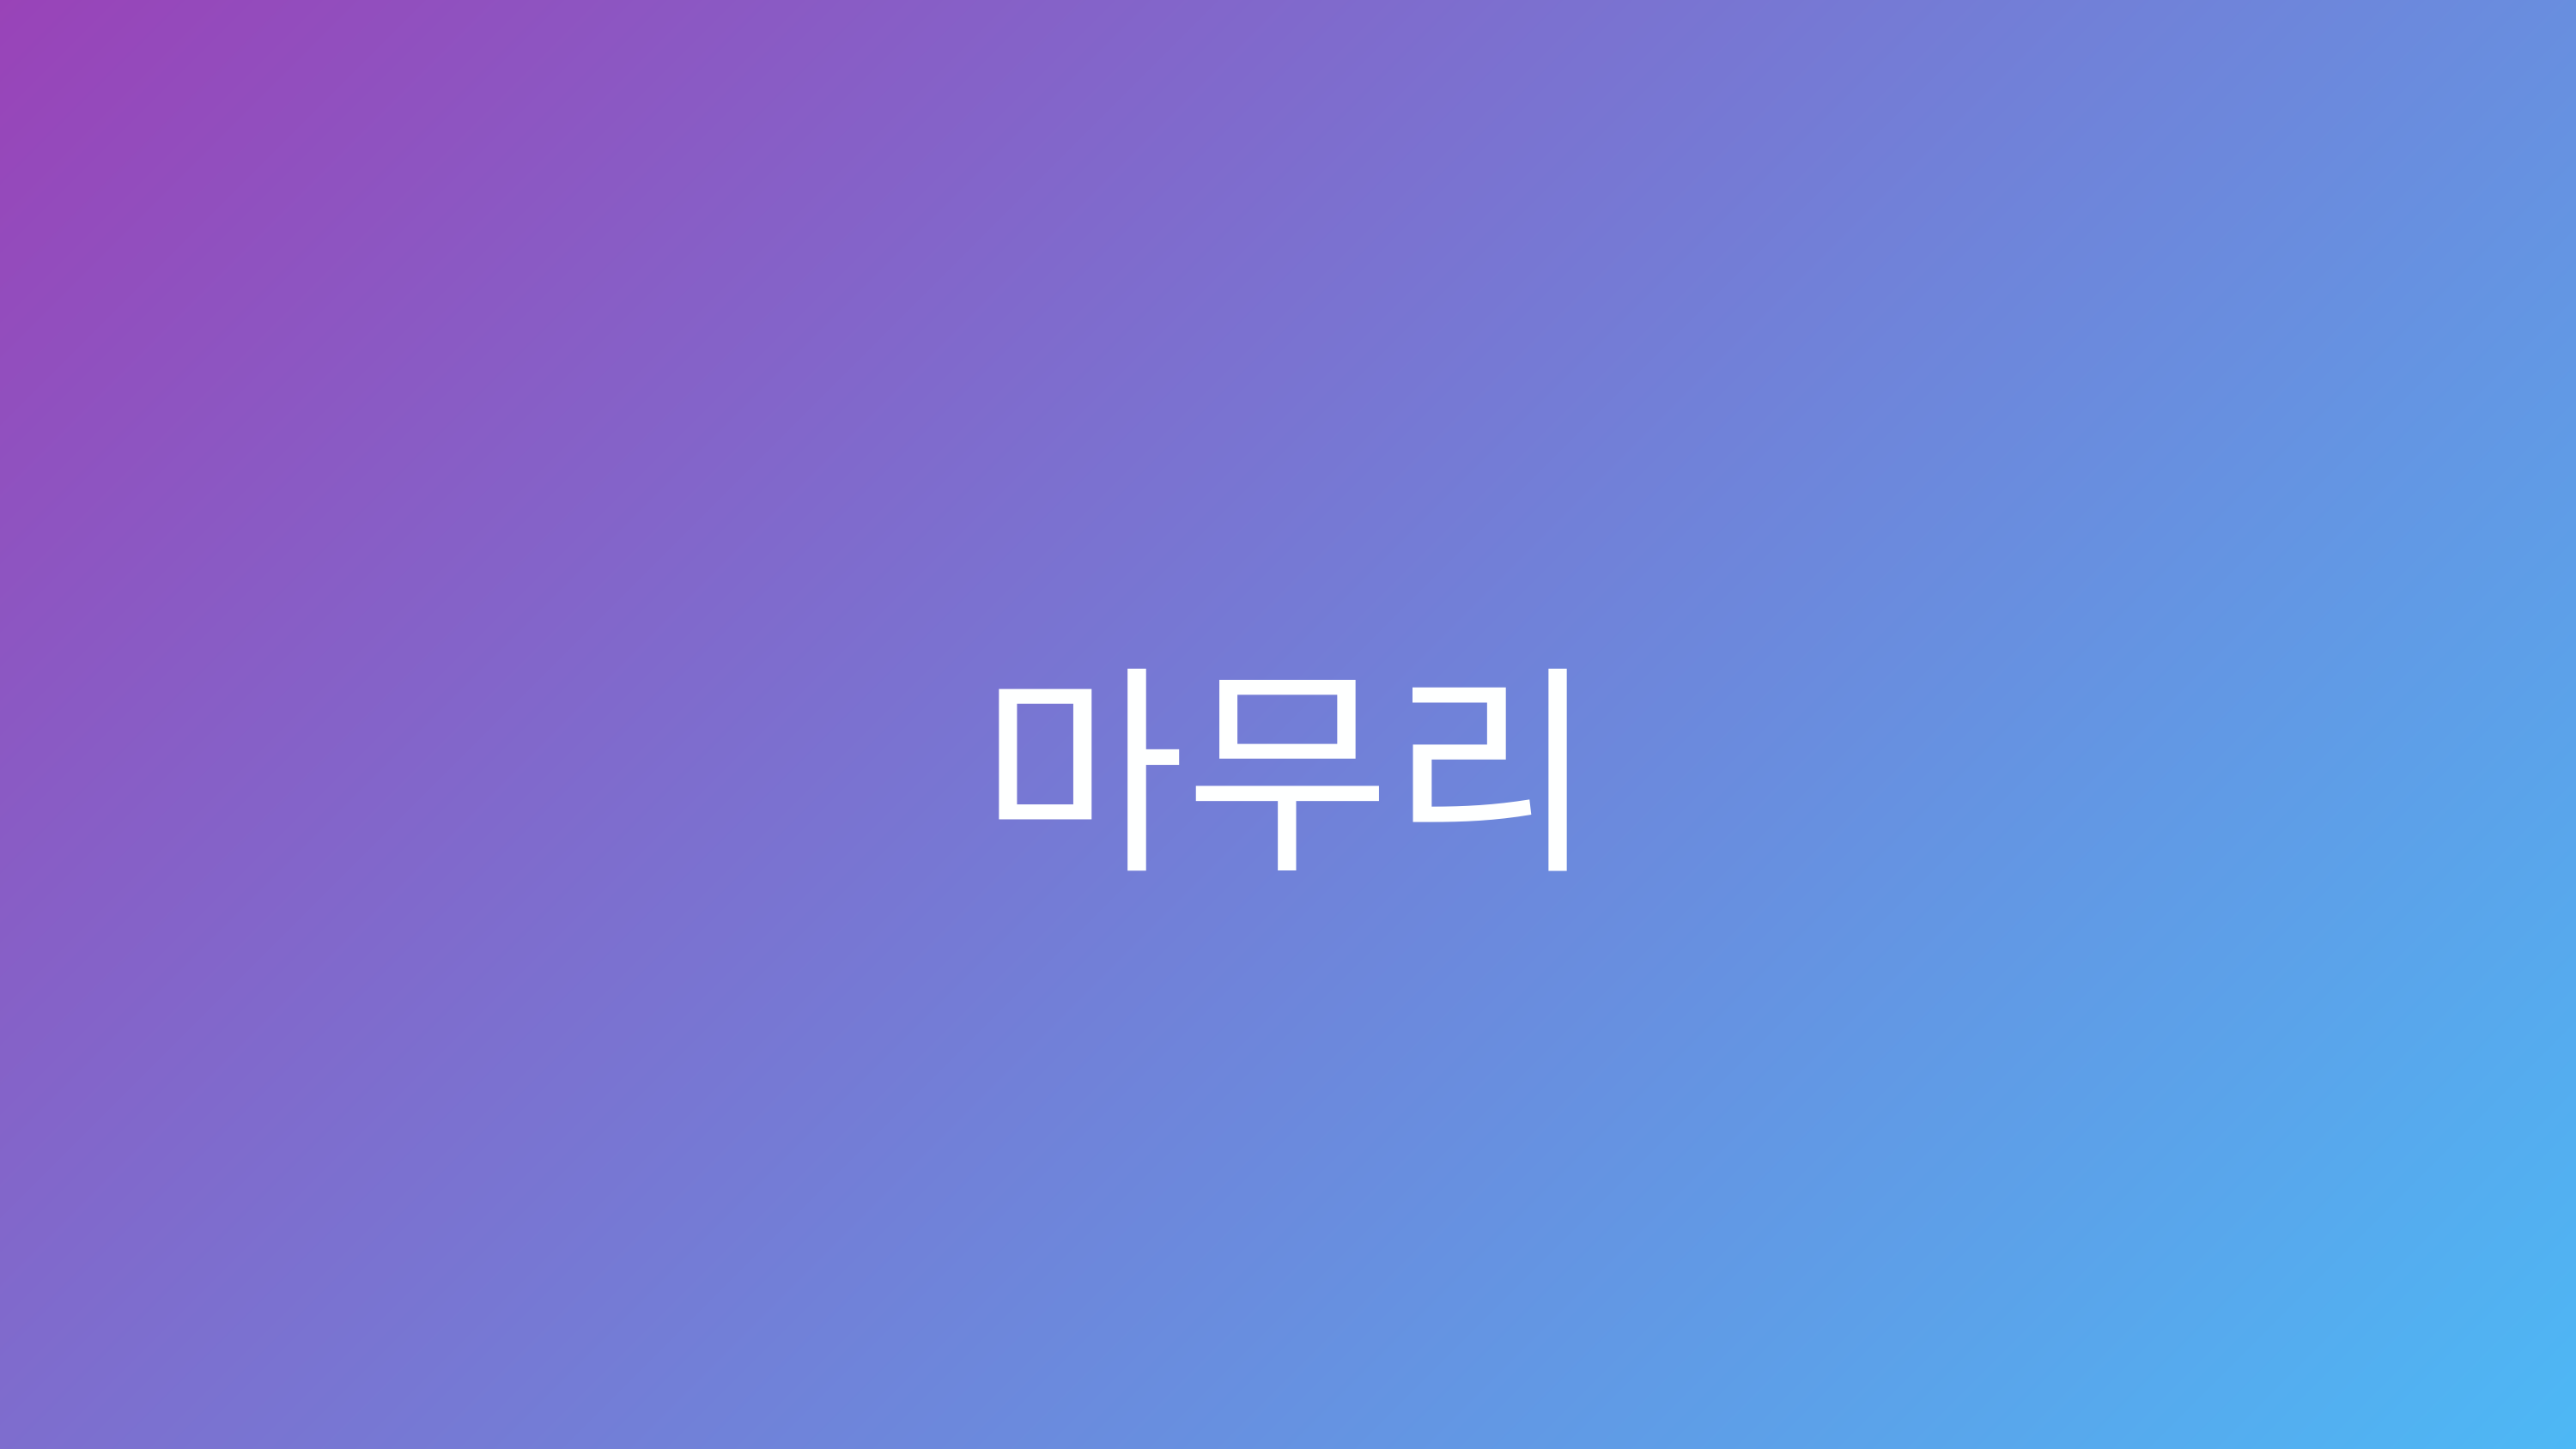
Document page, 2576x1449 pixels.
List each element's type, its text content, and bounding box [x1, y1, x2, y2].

text_box 마무리 [154, 523, 2422, 899]
